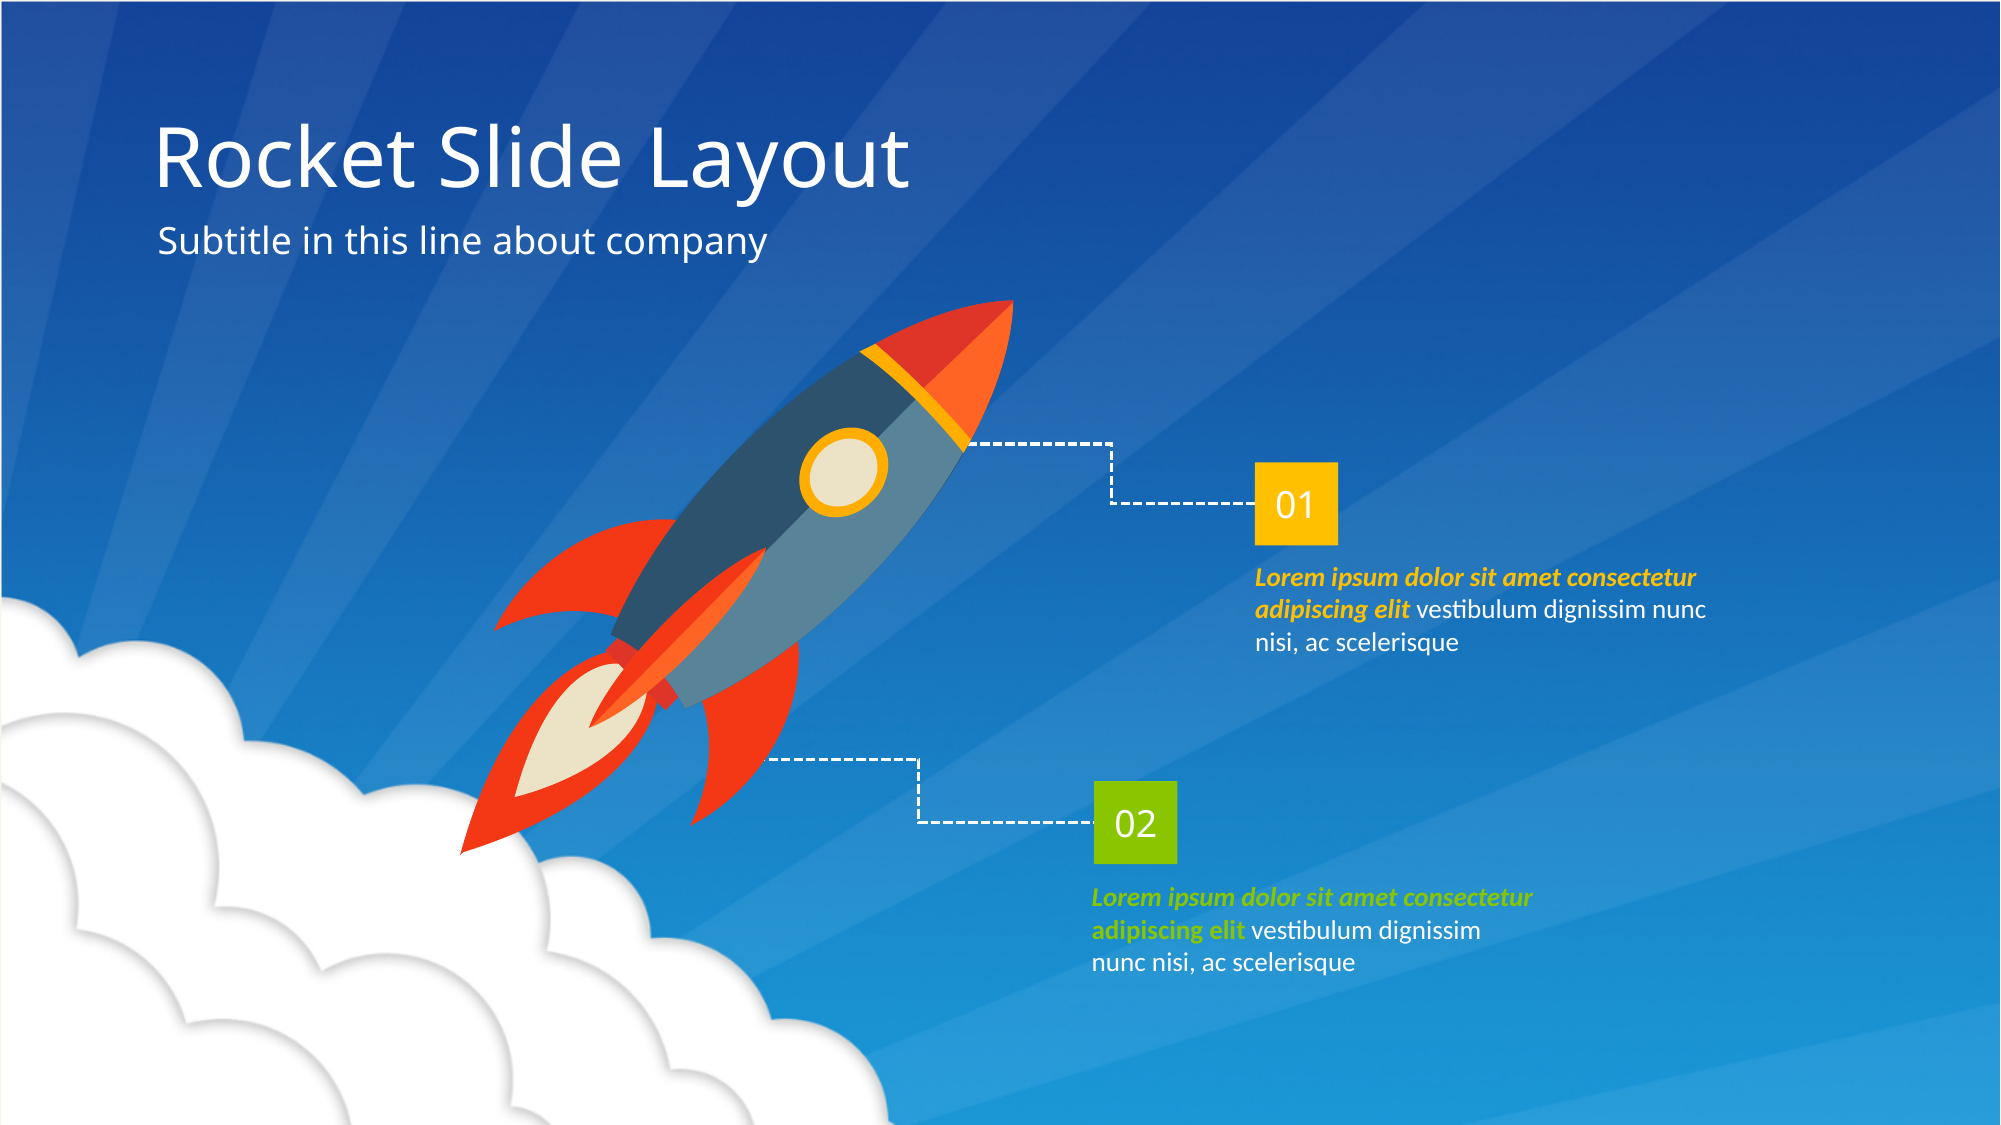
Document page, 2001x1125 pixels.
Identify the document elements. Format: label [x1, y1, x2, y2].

text_box [887, 759, 1095, 823]
text_box [967, 444, 1255, 504]
picture [0, 0, 2000, 1125]
text_box [588, 186, 887, 971]
text_box [1240, 462, 1725, 666]
text_box [1076, 781, 1648, 987]
